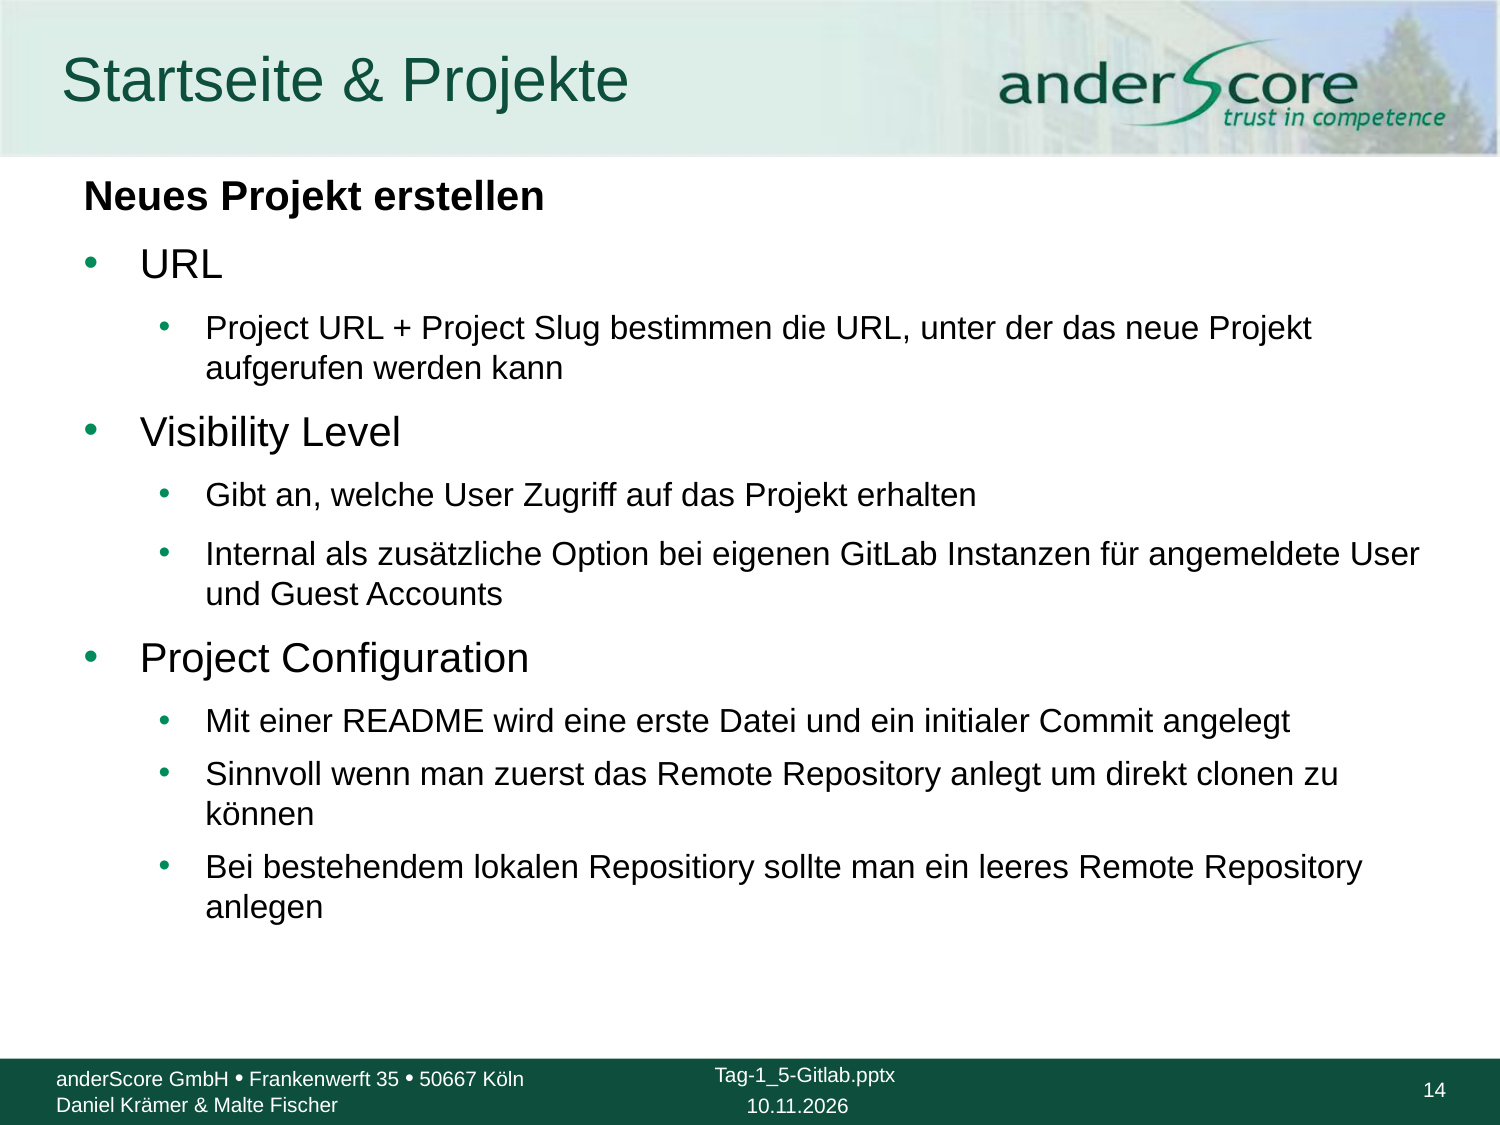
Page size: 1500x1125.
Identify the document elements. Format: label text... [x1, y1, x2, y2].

title Startseite & Projekte [46, 23, 975, 140]
picture [0, 0, 1500, 157]
list Neues Projekt erstellen URL Project URL + Project Slug bestimmen die URL, unter der das neue Projekt aufgerufen werden kann Visibility Level Gibt an, welche User Zugriff auf das Projekt erhalten Internal als zusätzliche Option bei eigenen GitLab Instanzen für angemeldete User und Guest Accounts Project Configuration Mit einer README wird eine erste Datei und ein initialer Commit angelegt Sinnvoll wenn man zuerst das Remote Repository anlegt um direkt clonen zu können Bei bestehendem lokalen Repositiory sollte man ein leeres Remote Repository anlegen [49, 160, 1447, 1047]
